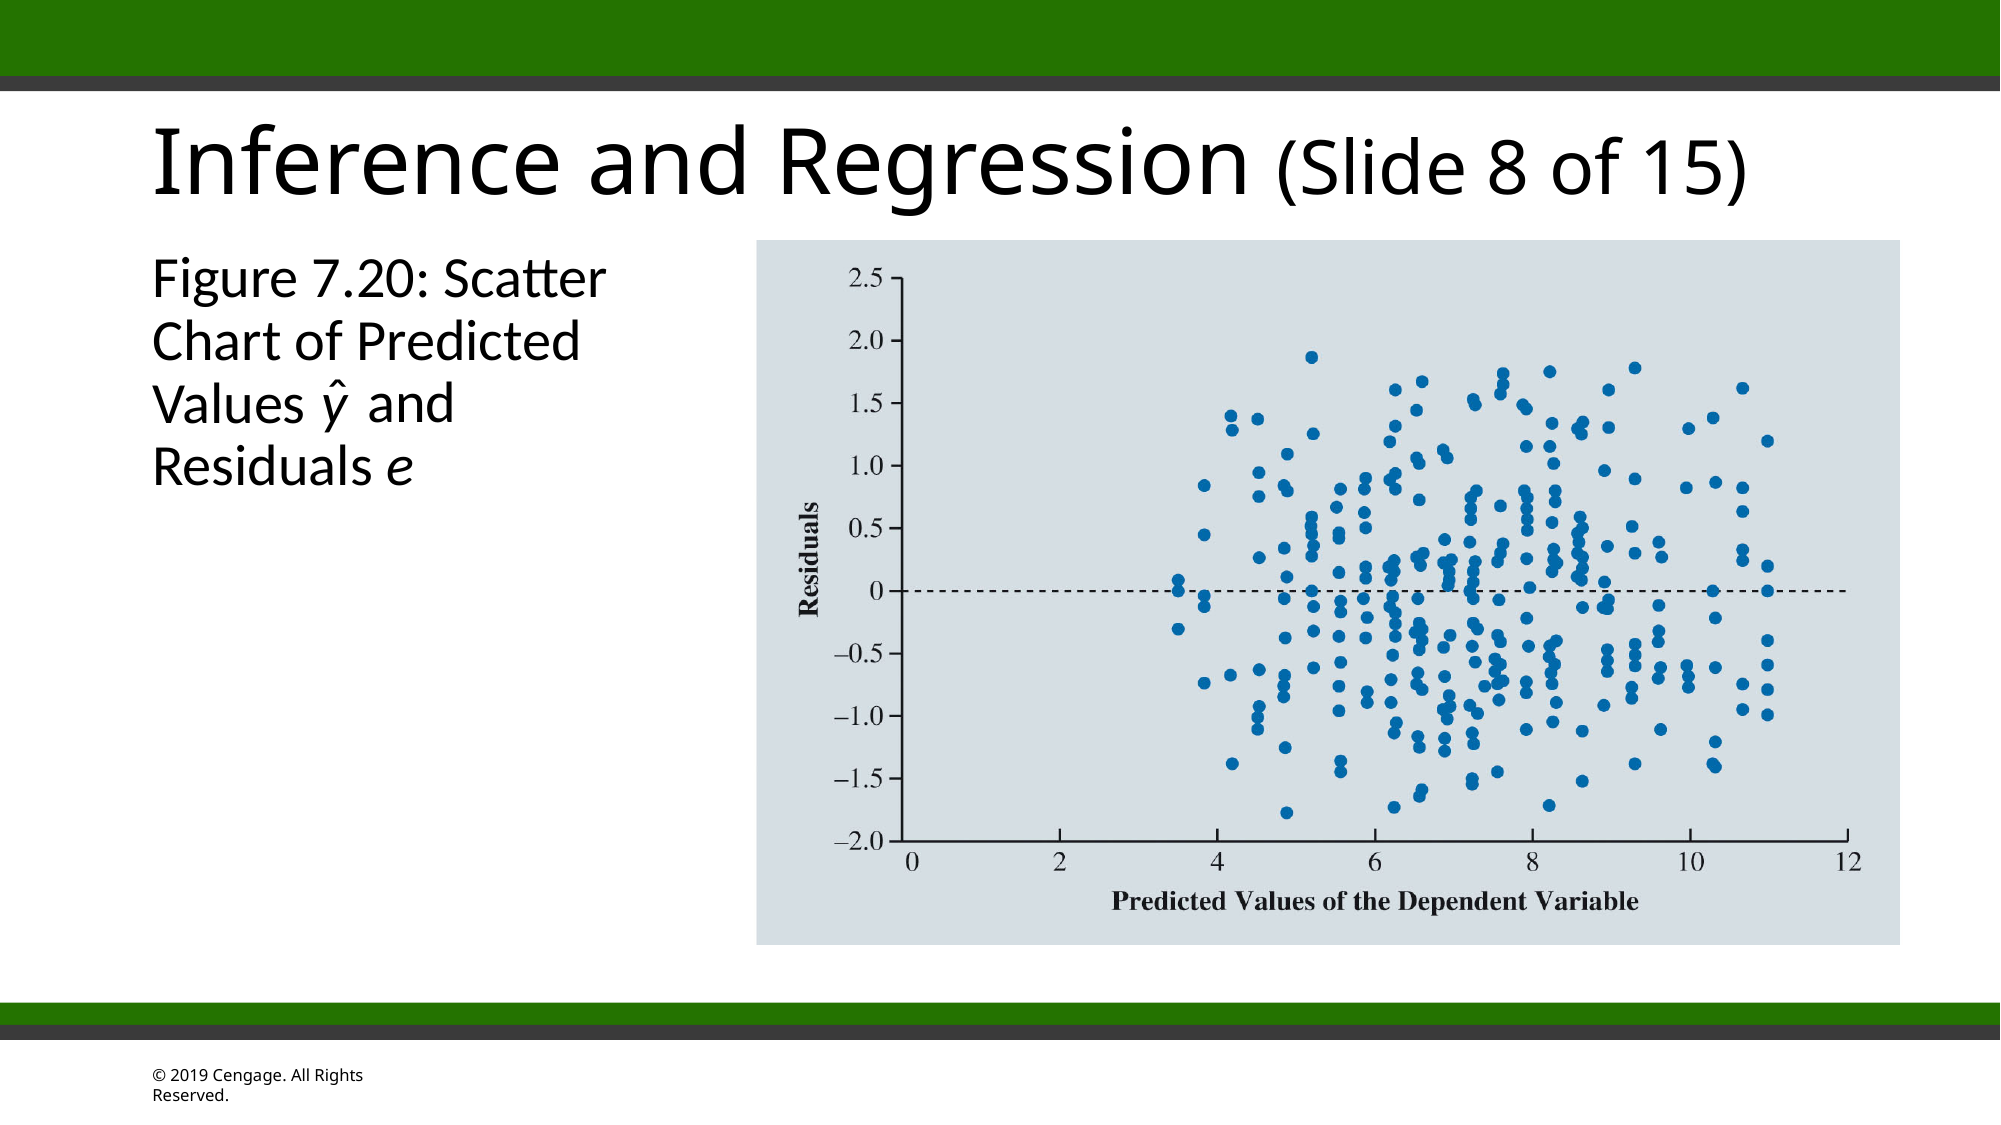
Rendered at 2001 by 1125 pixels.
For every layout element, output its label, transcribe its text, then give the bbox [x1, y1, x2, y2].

list and Residuals e [137, 365, 575, 486]
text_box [312, 369, 362, 448]
picture [753, 239, 1903, 945]
list Figure 7.20: Scatter Chart of Predicted Values [137, 239, 665, 493]
title Inference and Regression (Slide 8 of 15) [137, 104, 1863, 225]
